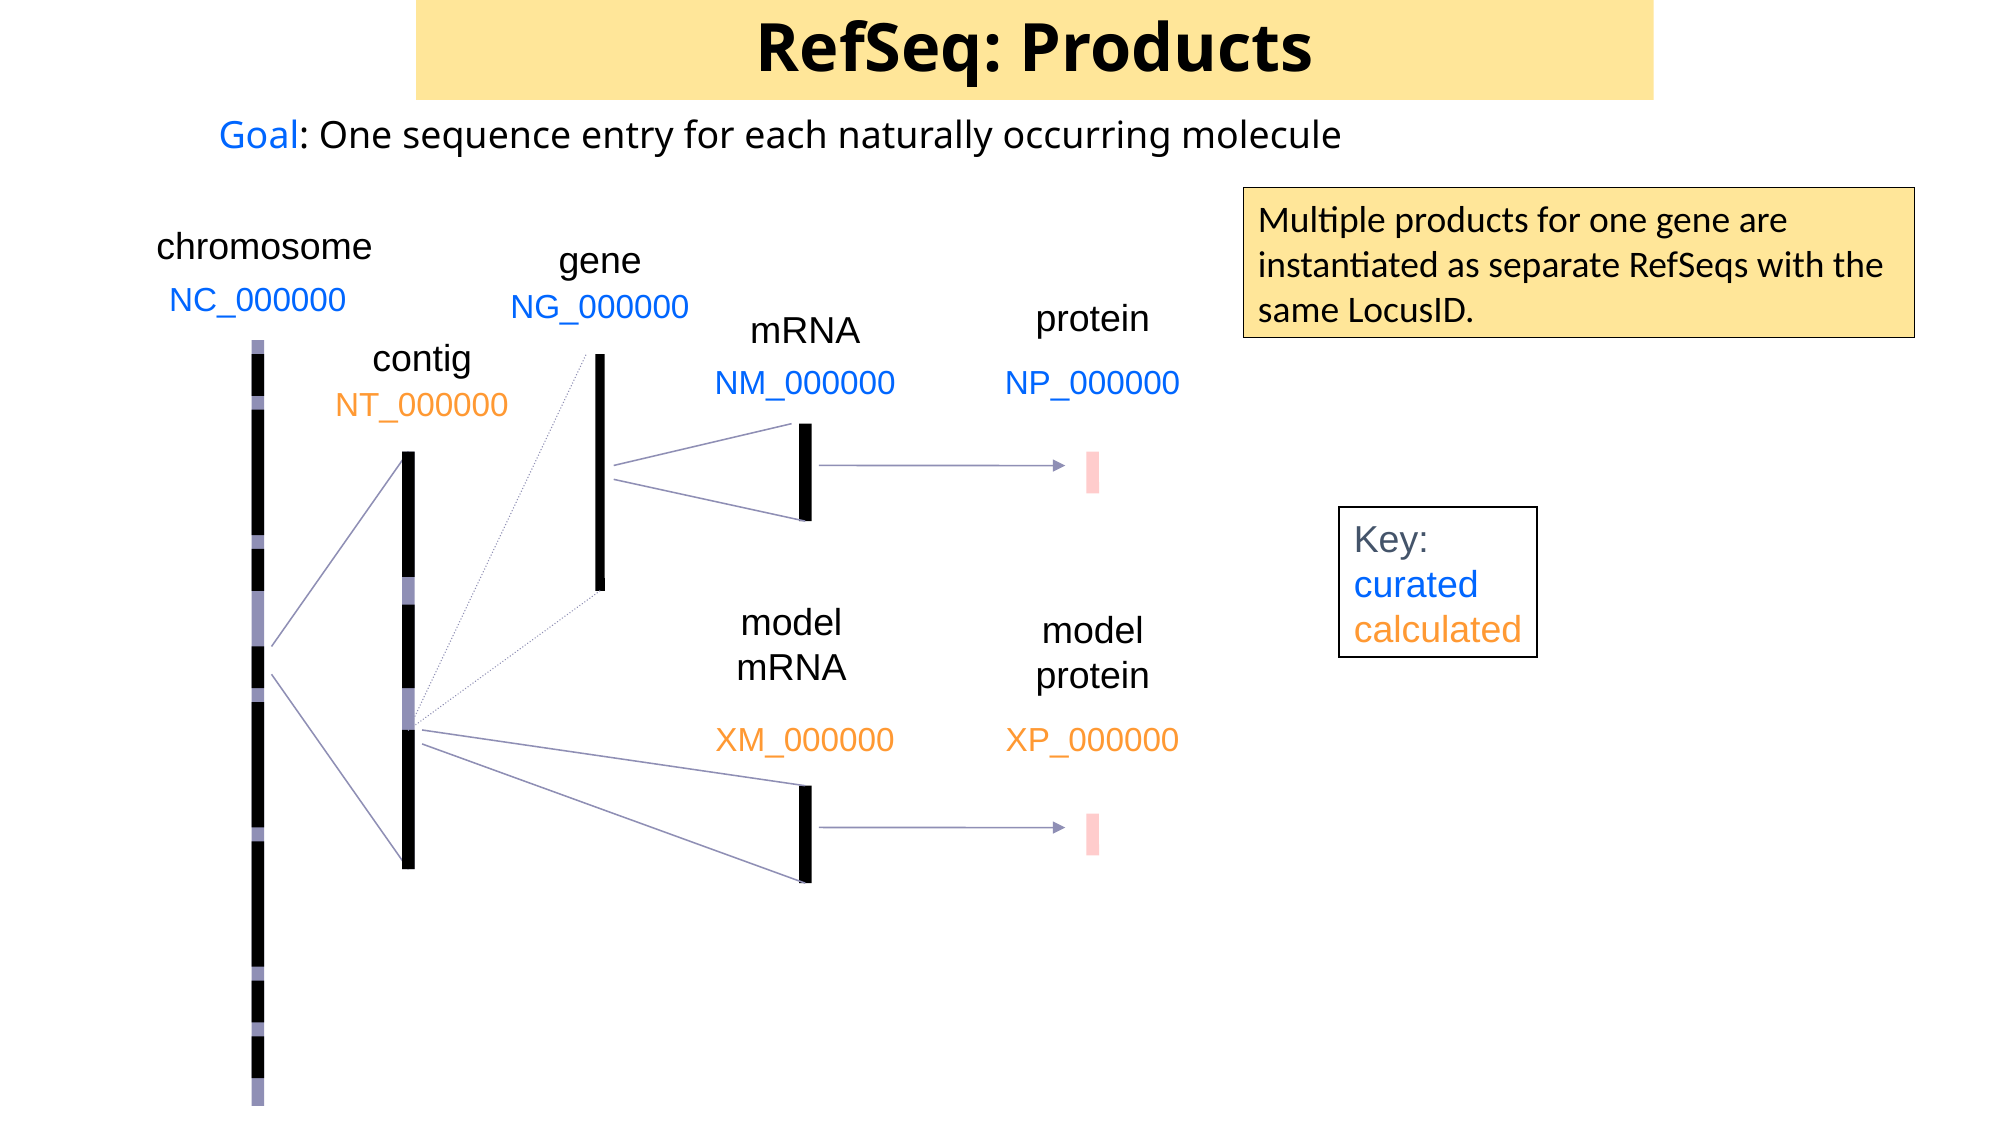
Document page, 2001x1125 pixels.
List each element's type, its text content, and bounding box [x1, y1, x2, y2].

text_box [93, 214, 1244, 1106]
text_box Key: curated calculated [1339, 507, 1538, 657]
text_box Multiple products for one gene are instantiated as separate RefSeqs with the same LocusID. [1243, 187, 1915, 338]
text_box RefSeq: Products [416, 0, 1654, 100]
text_box Goal: One sequence entry for each naturally occurring molecule [203, 104, 1615, 164]
